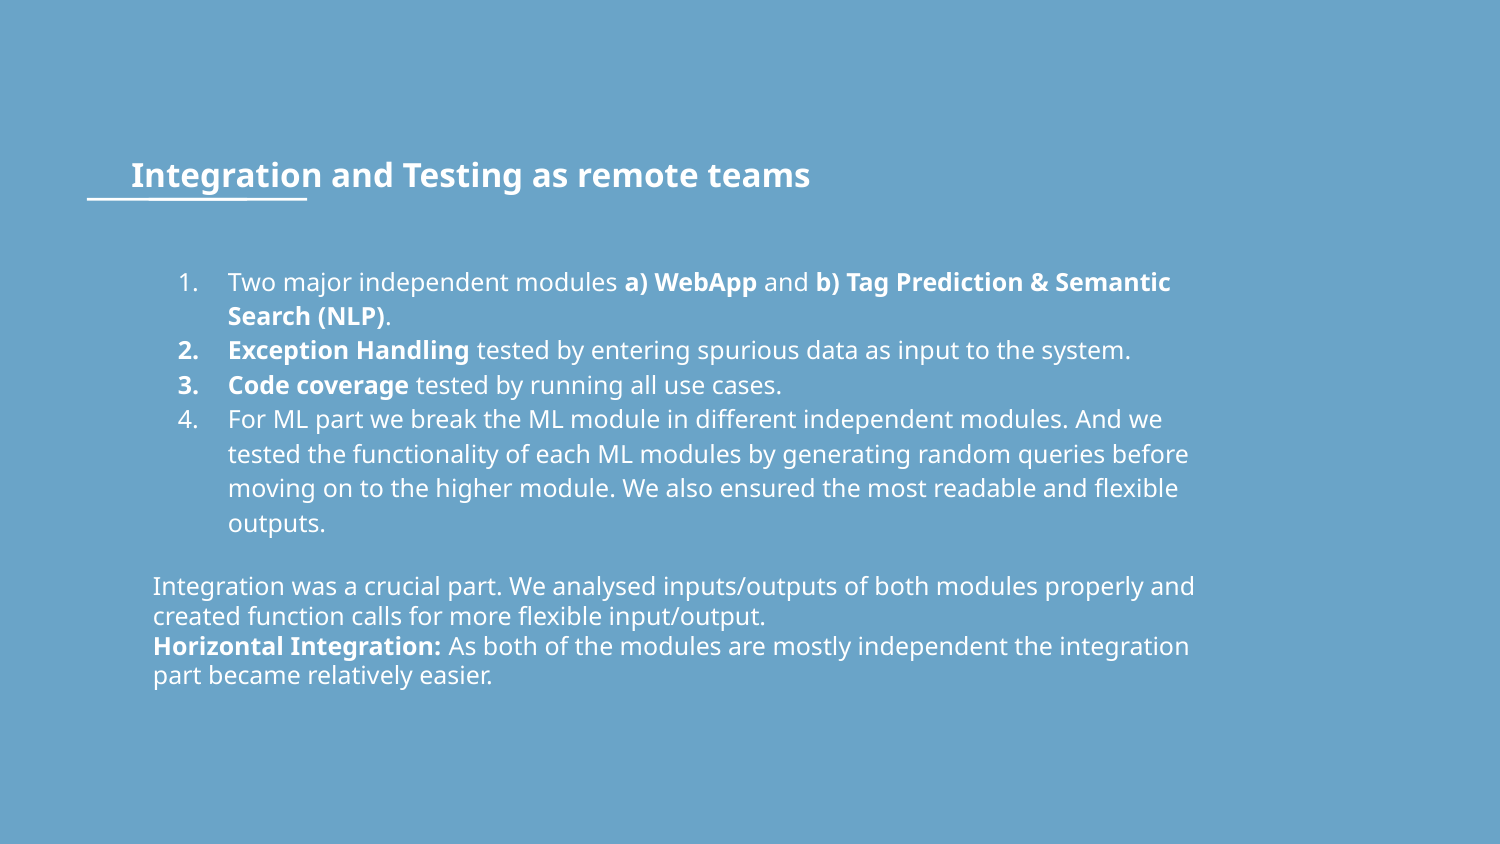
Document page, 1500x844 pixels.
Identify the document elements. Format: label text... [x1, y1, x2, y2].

title Integration and Testing as remote teams [116, 132, 1361, 247]
text_box Two major independent modules a) WebApp and b) Tag Prediction & Semantic Search (NLP). Exception Handling tested by entering spurious data as input to the system. Code coverage tested by running all use cases. For ML part we break the ML module in different independent modules. And we tested the functionality of each ML modules by generating random queries before moving on to the higher module. We also ensured the most readable and flexible outputs. Integration was a crucial part. We analysed inputs/outputs of both modules properly and created function calls for more flexible input/output. Horizontal Integration: As both of the modules are mostly independent the integration part became relatively easier. [137, 246, 1247, 739]
